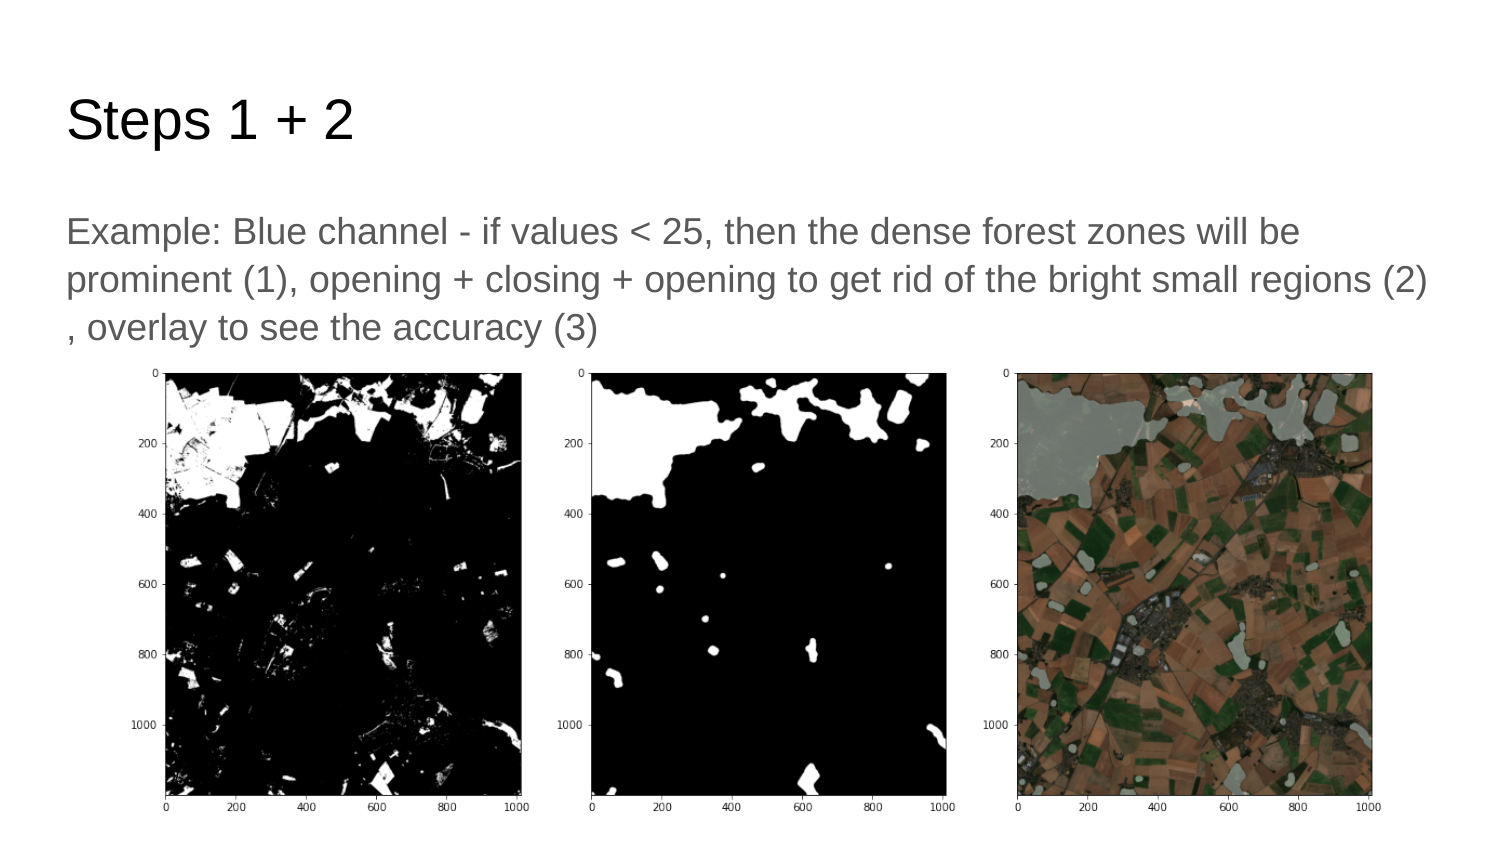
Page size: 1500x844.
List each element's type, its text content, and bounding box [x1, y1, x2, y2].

title Steps 1 + 2 [51, 72, 1449, 167]
picture [123, 361, 1391, 821]
list Example: Blue channel - if values < 25, then the dense forest zones will be prominent (1), opening + closing + opening to get rid of the bright small regions (2) , overlay to see the accuracy (3) [51, 189, 1449, 750]
